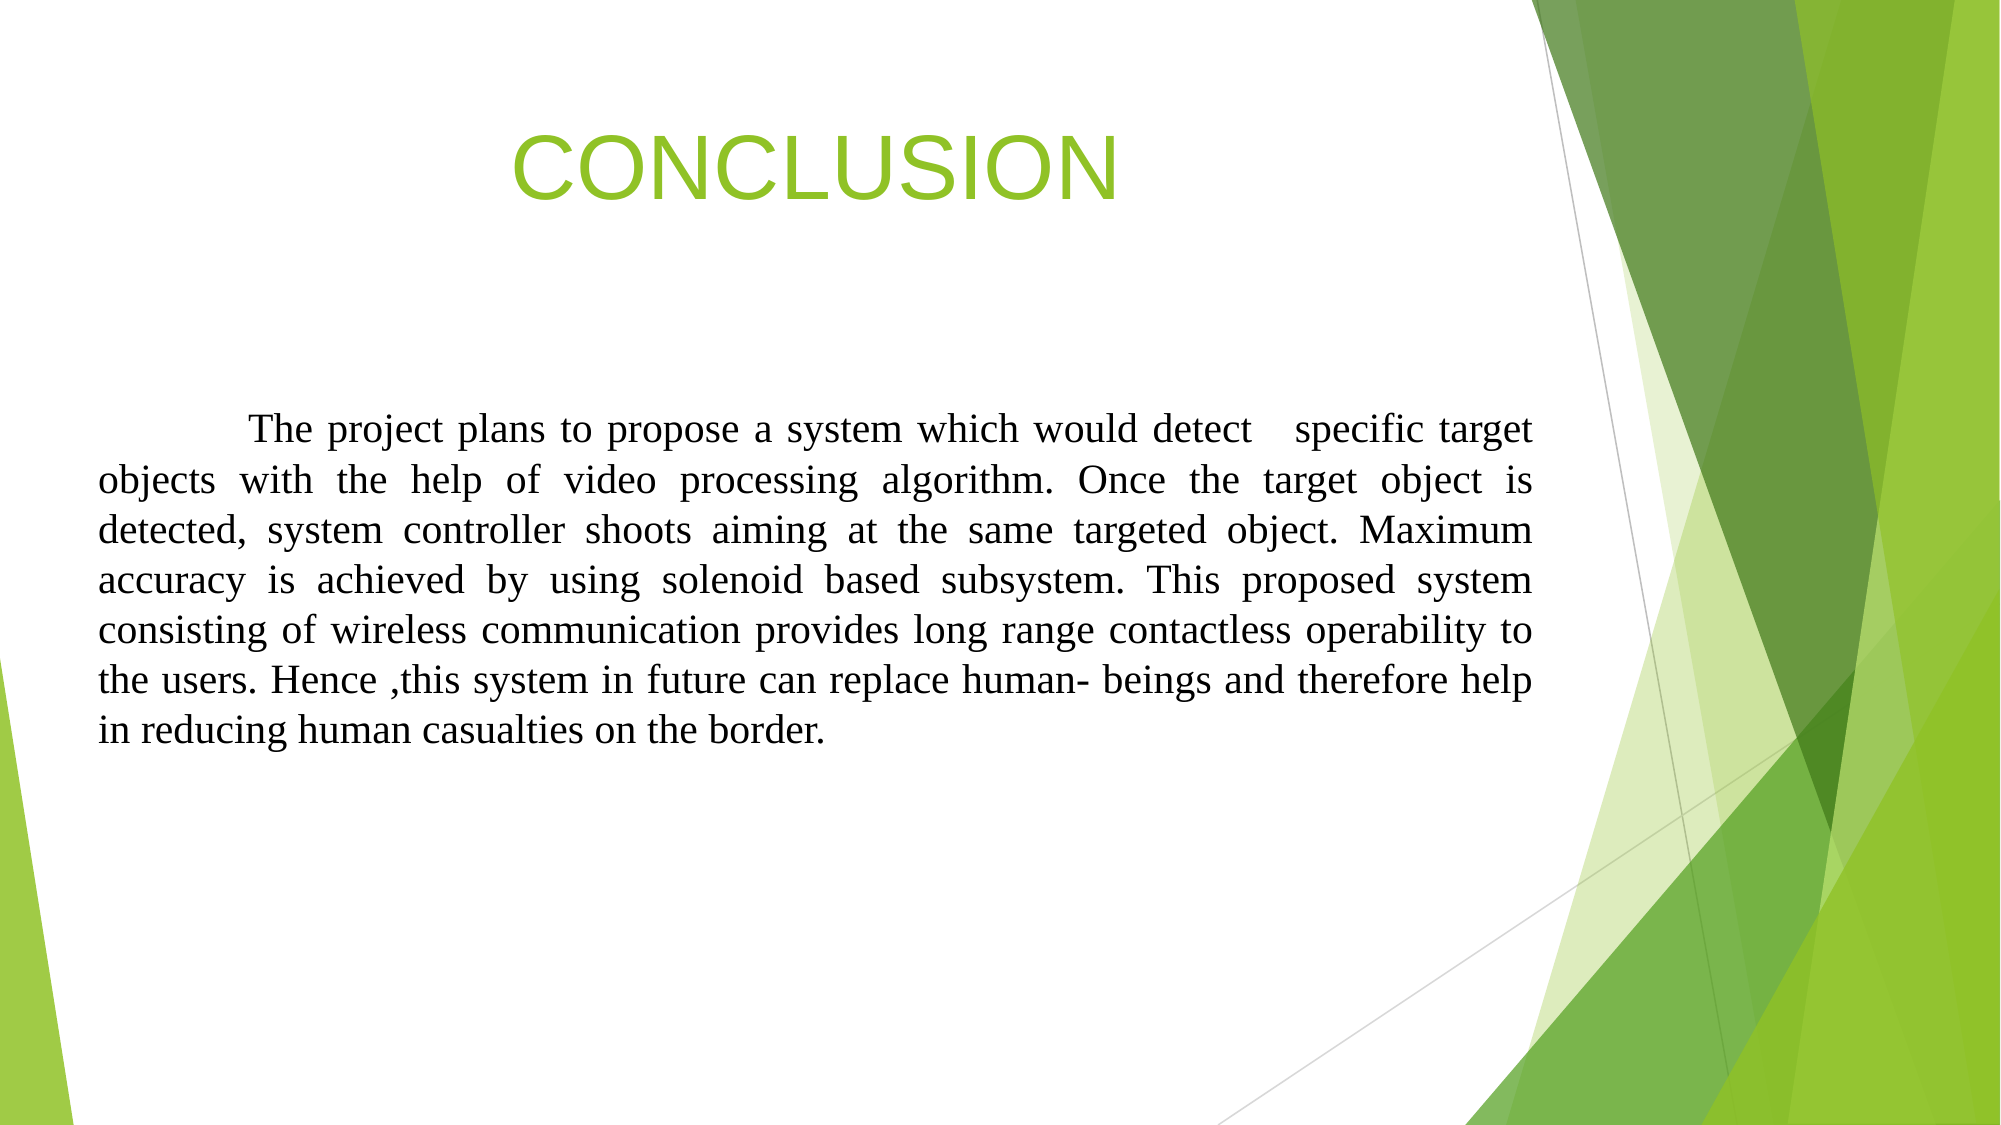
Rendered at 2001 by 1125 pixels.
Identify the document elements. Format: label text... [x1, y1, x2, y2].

list The project plans to propose a system which would detect specific target objects with the help of video processing algorithm. Once the target object is detected, system controller shoots aiming at the same targeted object. Maximum accuracy is achieved by using solenoid based subsystem. This proposed system consisting of wireless communication provides long range contactless operability to the users. Hence ,this system in future can replace human- beings and therefore help in reducing human casualties on the border. [83, 393, 1550, 850]
title CONCLUSION [111, 99, 1522, 317]
